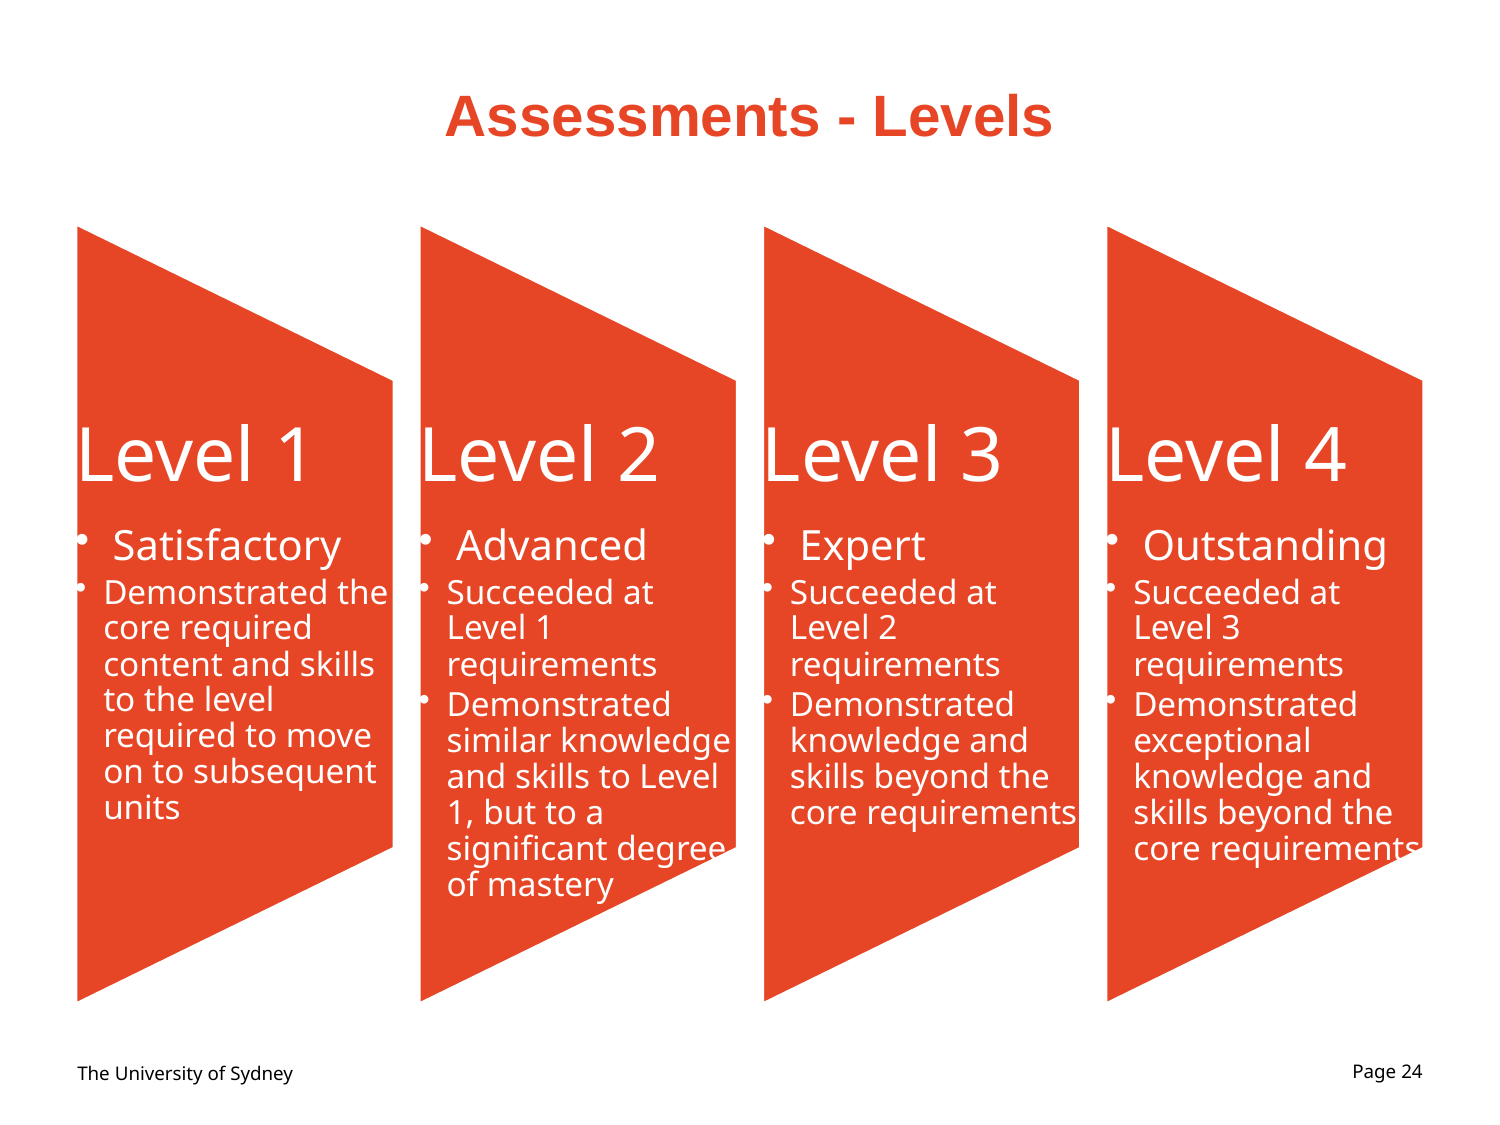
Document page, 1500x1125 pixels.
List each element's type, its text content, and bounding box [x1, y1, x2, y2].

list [74, 222, 1426, 1006]
title Assessments - Levels [75, 19, 1425, 207]
